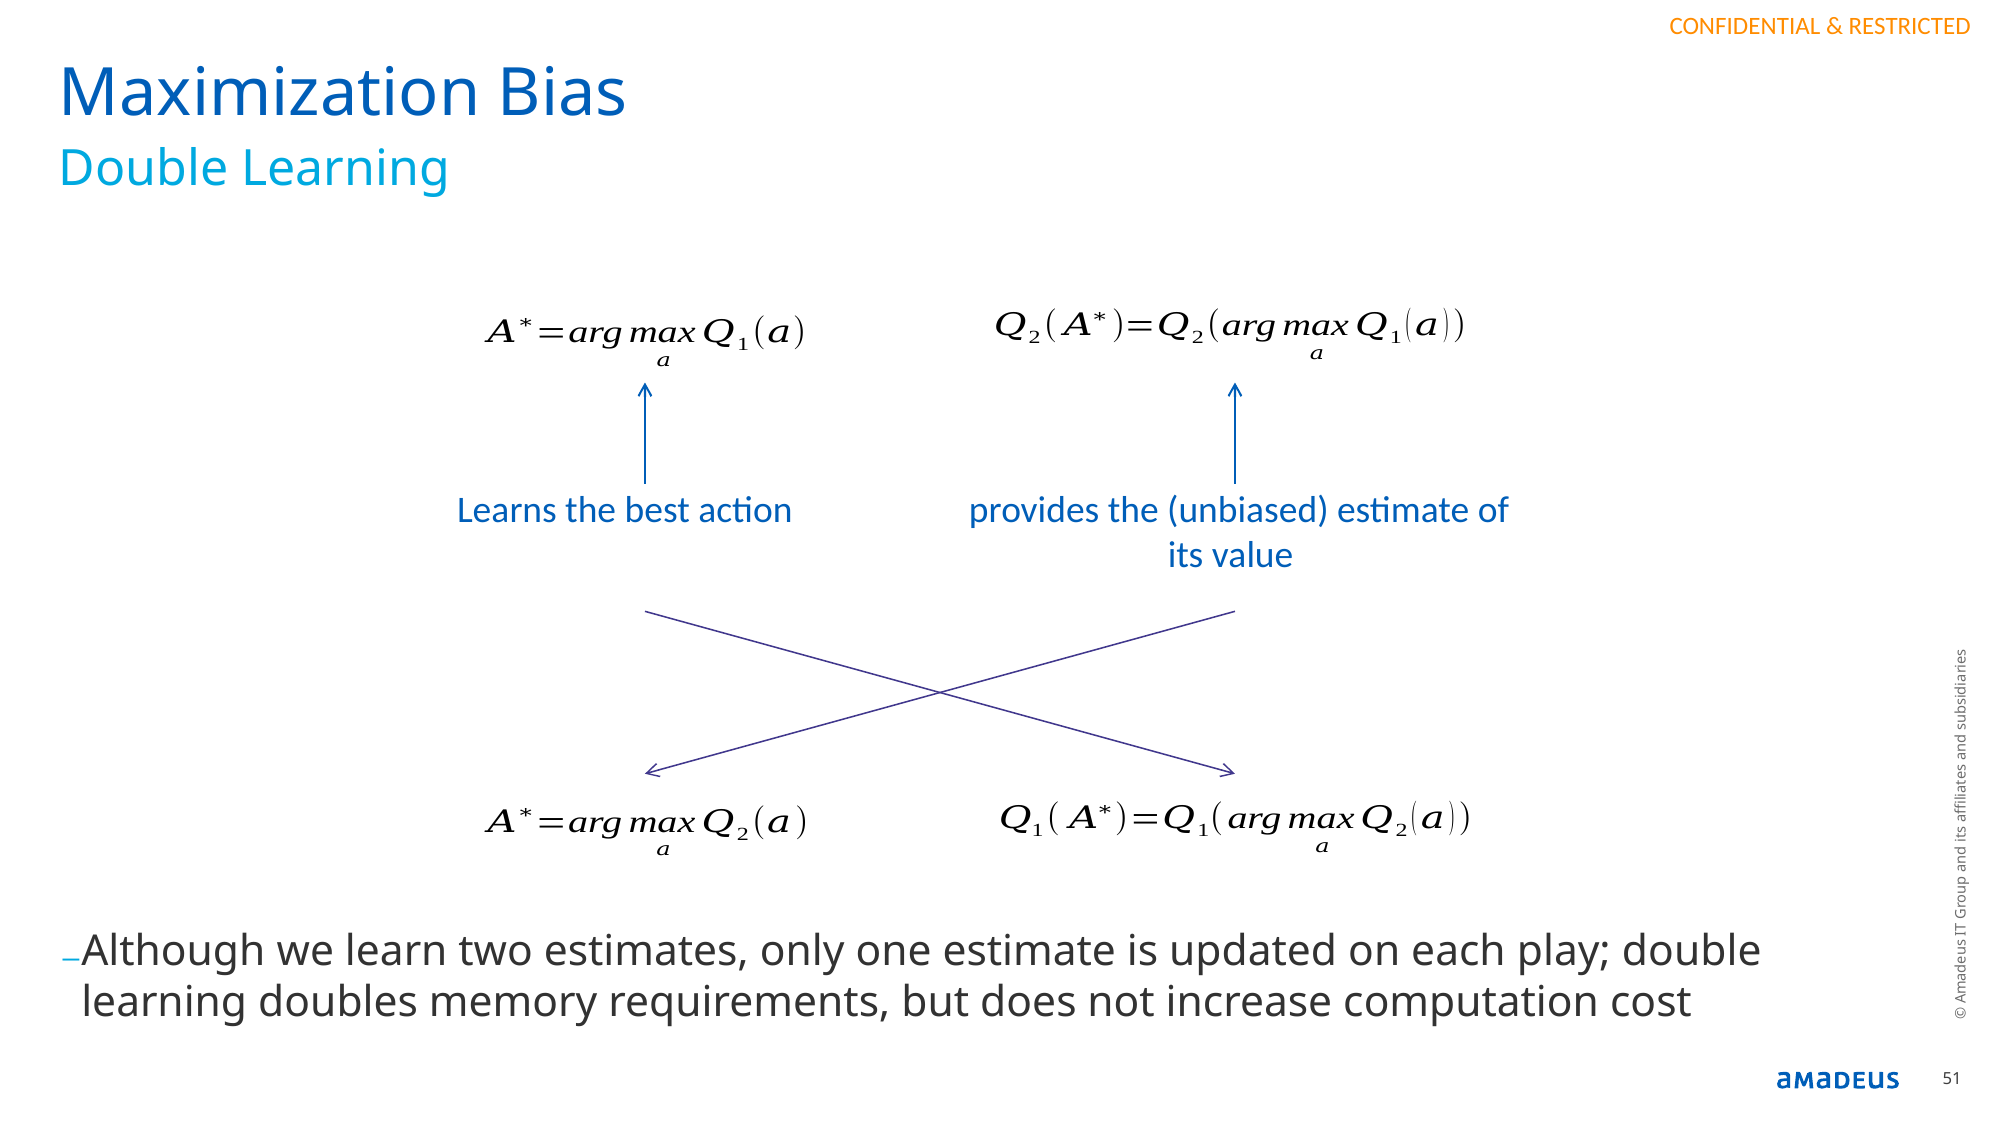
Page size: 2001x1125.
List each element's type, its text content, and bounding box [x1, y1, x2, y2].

list Although we learn two estimates, only one estimate is updated on each play; double learning doubles memory requirements, but does not increase computation cost [48, 915, 1890, 1035]
title Maximization Bias [43, 48, 1890, 128]
slide_number 51 [1931, 1069, 1973, 1090]
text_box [644, 611, 1235, 774]
footer © Amadeus IT Group and its affiliates and subsidiaries [1941, 528, 1979, 1035]
list Double Learning [43, 127, 1886, 205]
